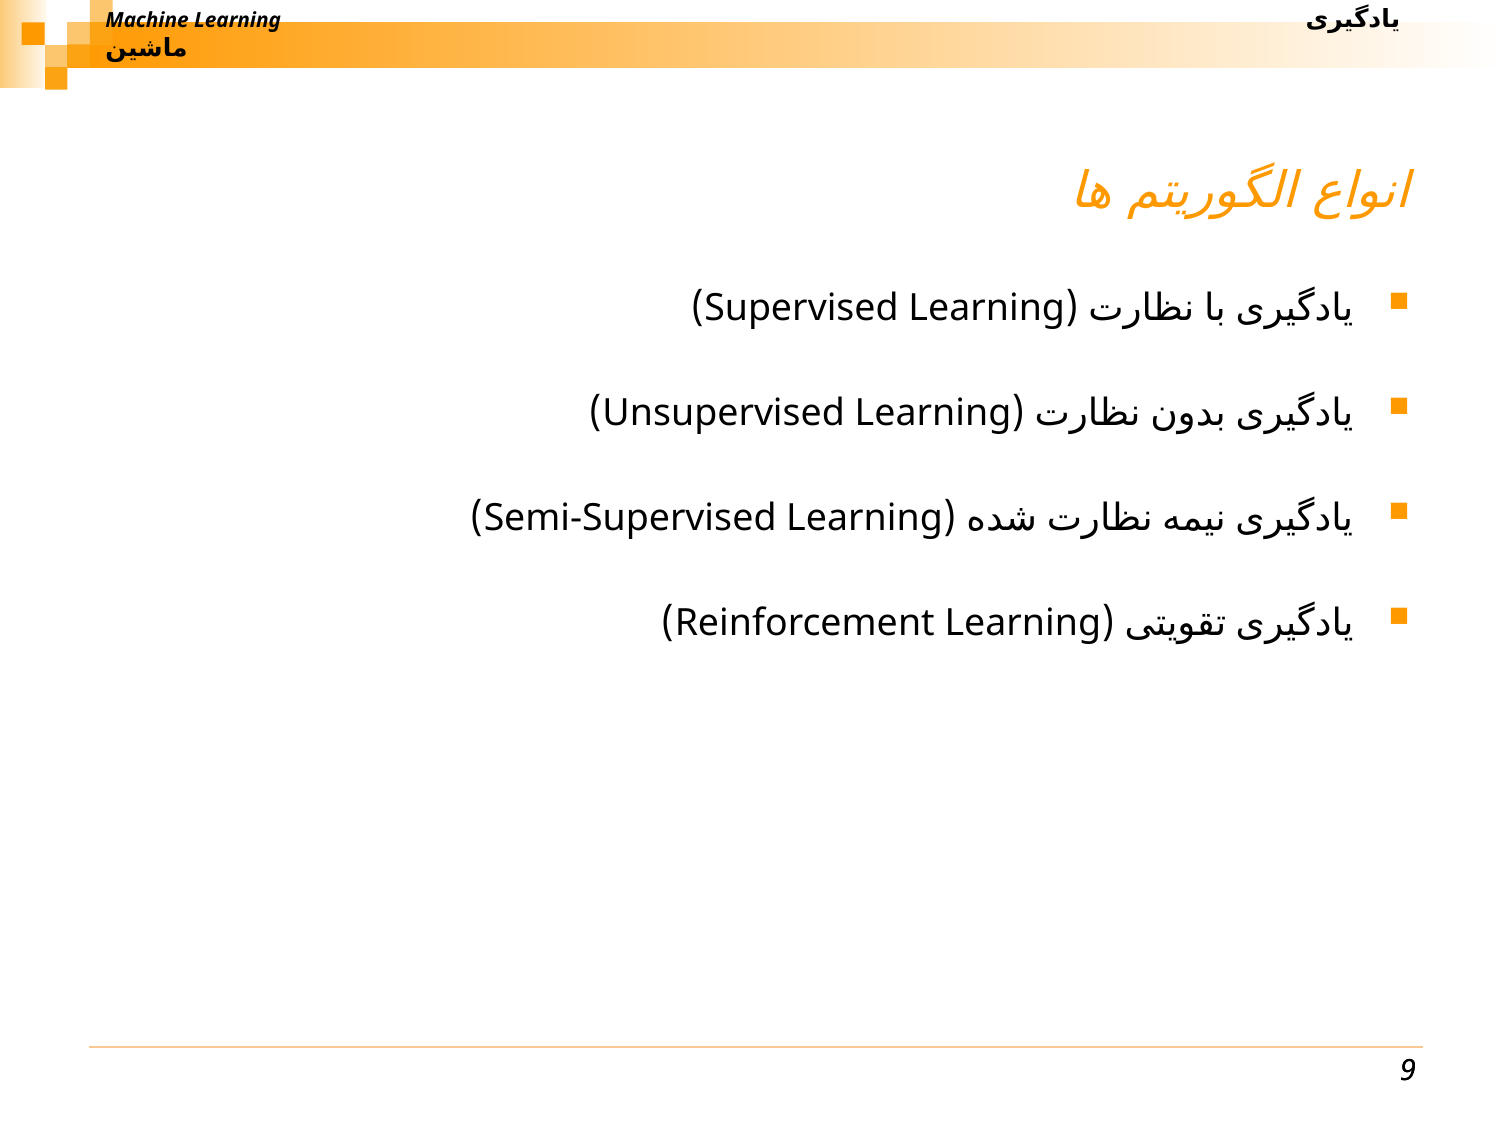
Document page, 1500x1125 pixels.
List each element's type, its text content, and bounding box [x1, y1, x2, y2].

text_box Machine Learning یادگیری ماشین [90, 22, 1471, 70]
title انواع الگوریتم ها [75, 75, 1425, 275]
text_box 9 [1080, 1023, 1431, 1099]
list یادگیری با نظارت (Supervised Learning) یادگیری بدون نظارت (Unsupervised Learning) یادگیری نیمه نظارت شده (Semi-Supervised Learning) یادگیری تقویتی (Reinforcement Learning) [75, 275, 1425, 913]
